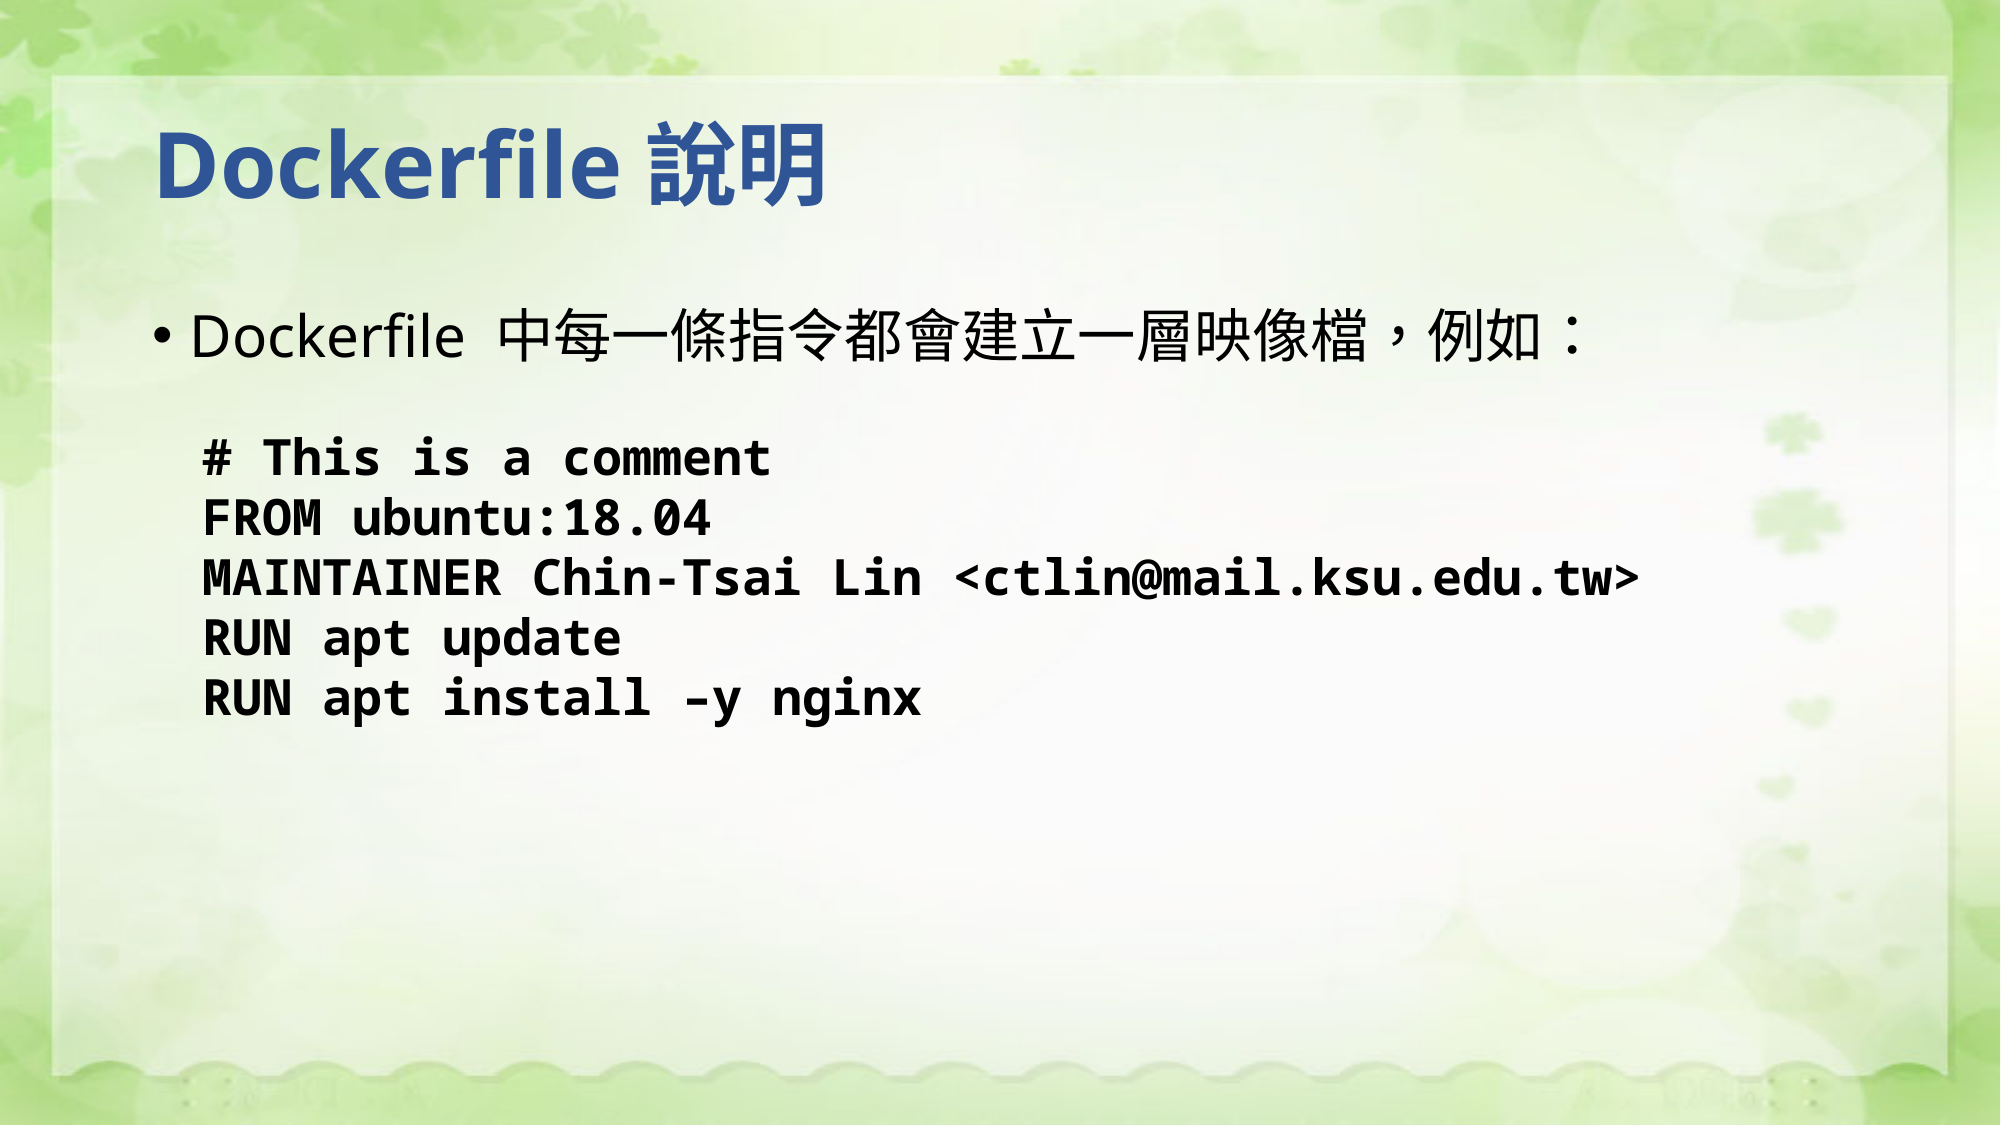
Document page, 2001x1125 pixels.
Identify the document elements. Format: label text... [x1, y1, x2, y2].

title Dockerfile說明 [137, 59, 1863, 278]
picture [0, 0, 2001, 1125]
list Dockerfile 中每一條指令都會建立一層映像檔，例如： [137, 299, 1863, 1014]
text_box # This is a comment FROM ubuntu:18.04 MAINTAINER Chin-Tsai Lin <ctlin@mail.ksu.edu.tw> RUN apt update RUN apt install –y nginx [187, 417, 1668, 733]
